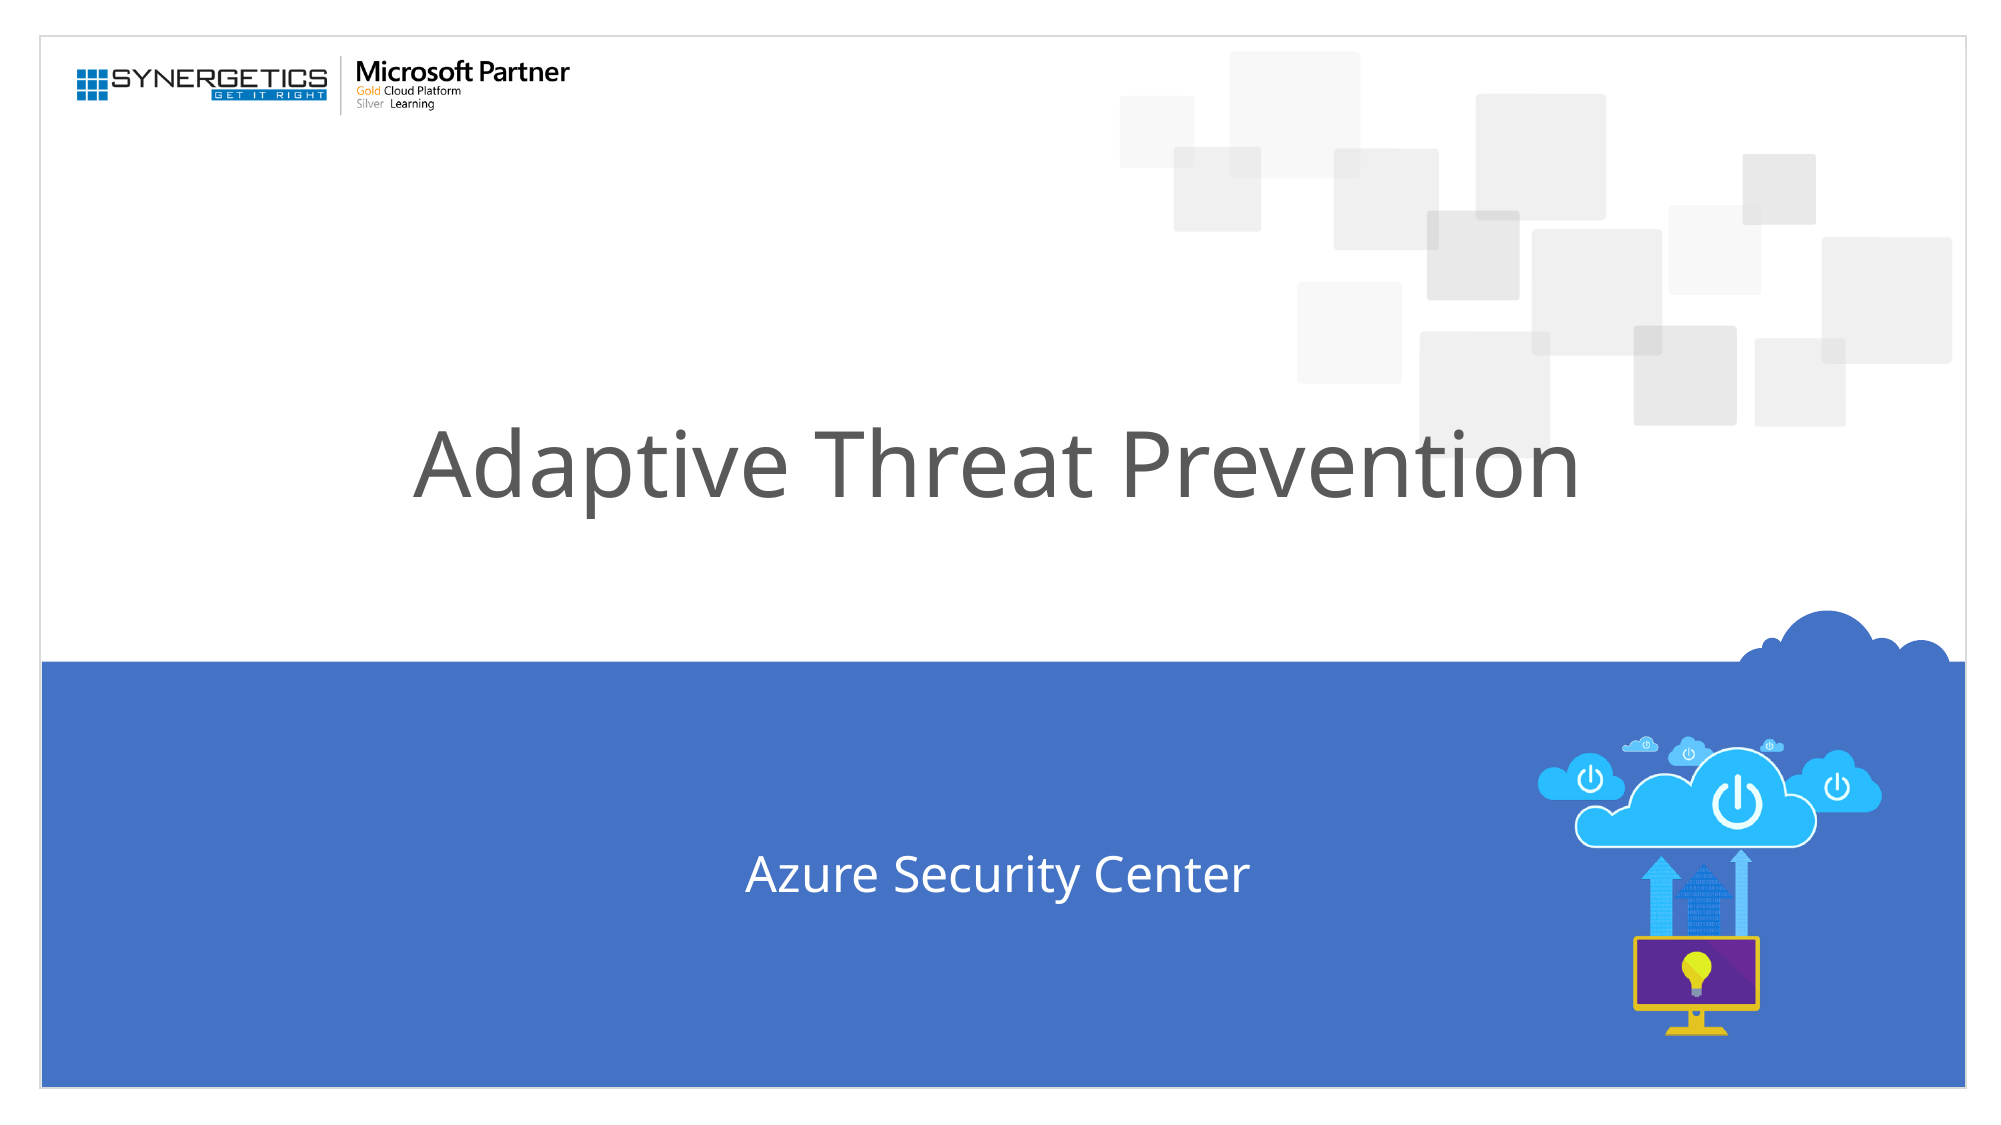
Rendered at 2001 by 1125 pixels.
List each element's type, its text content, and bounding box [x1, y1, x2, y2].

list Azure Security Center [136, 752, 1862, 999]
picture [64, 48, 588, 120]
picture [1531, 724, 1887, 1043]
title Adaptive Threat Prevention [136, 280, 1862, 656]
